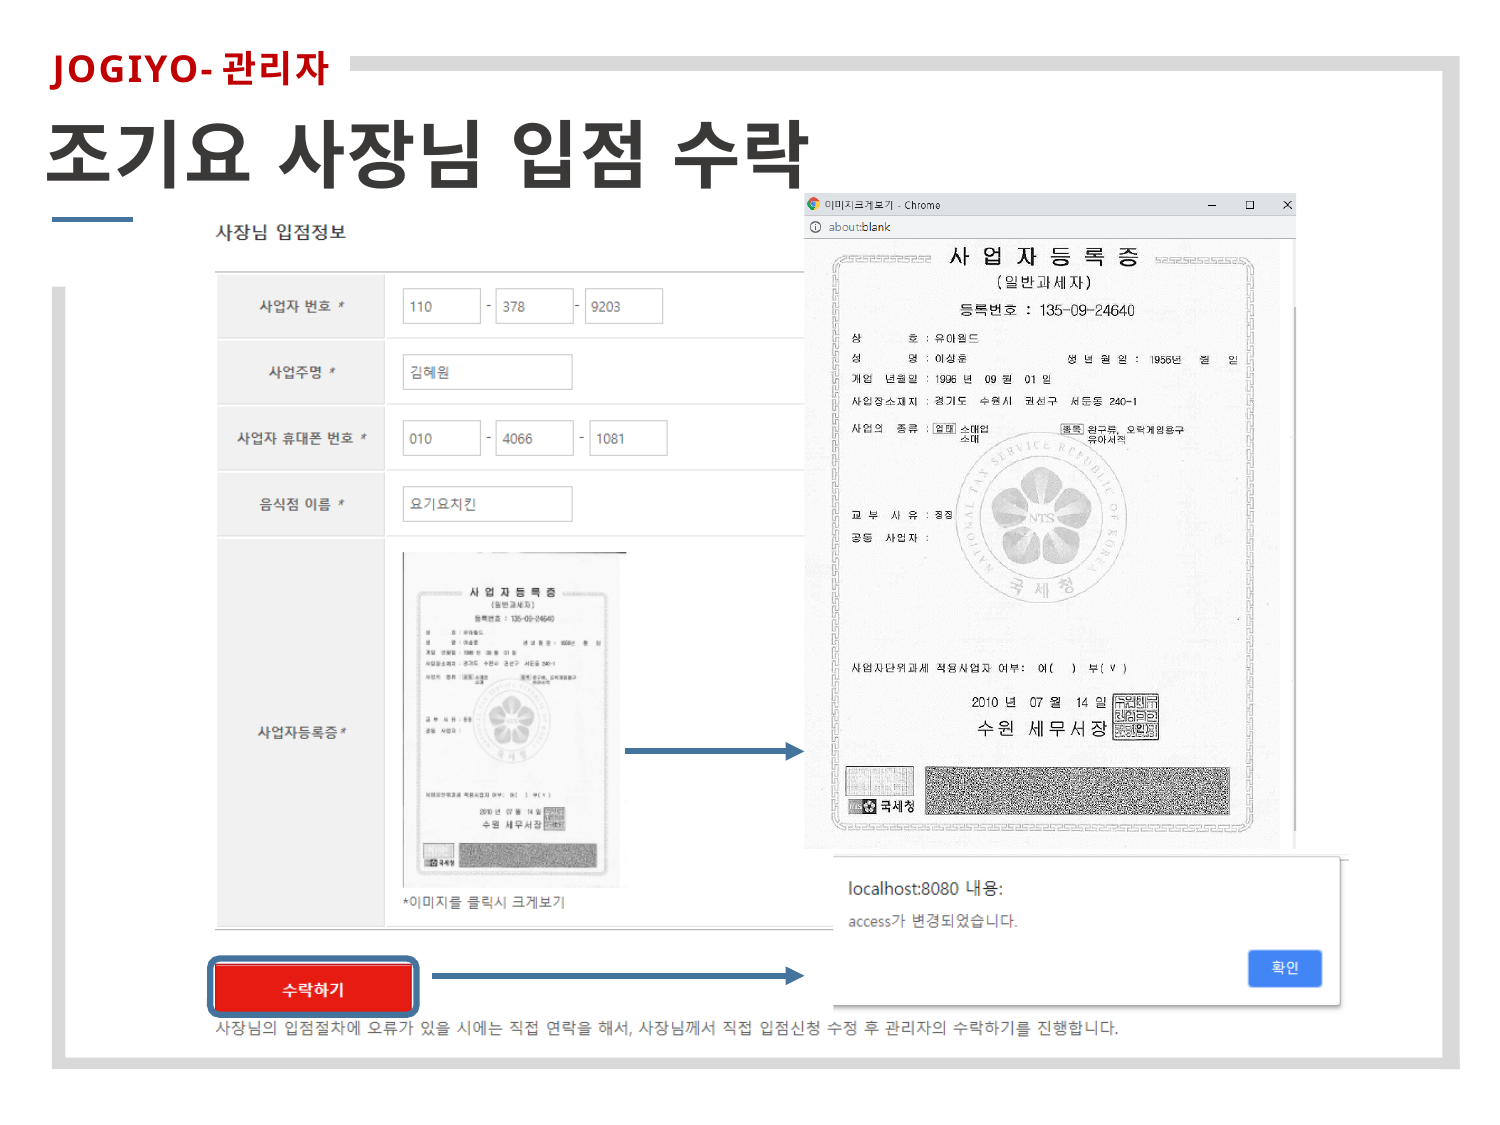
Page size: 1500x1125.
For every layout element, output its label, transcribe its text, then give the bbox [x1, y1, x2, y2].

text_box JOGIYO-관리자 [37, 42, 361, 107]
text_box 조기요 사장님 입점 수락 [29, 111, 961, 206]
picture [212, 193, 1350, 1039]
text_box [51, 286, 1461, 1070]
text_box [349, 55, 1461, 1057]
